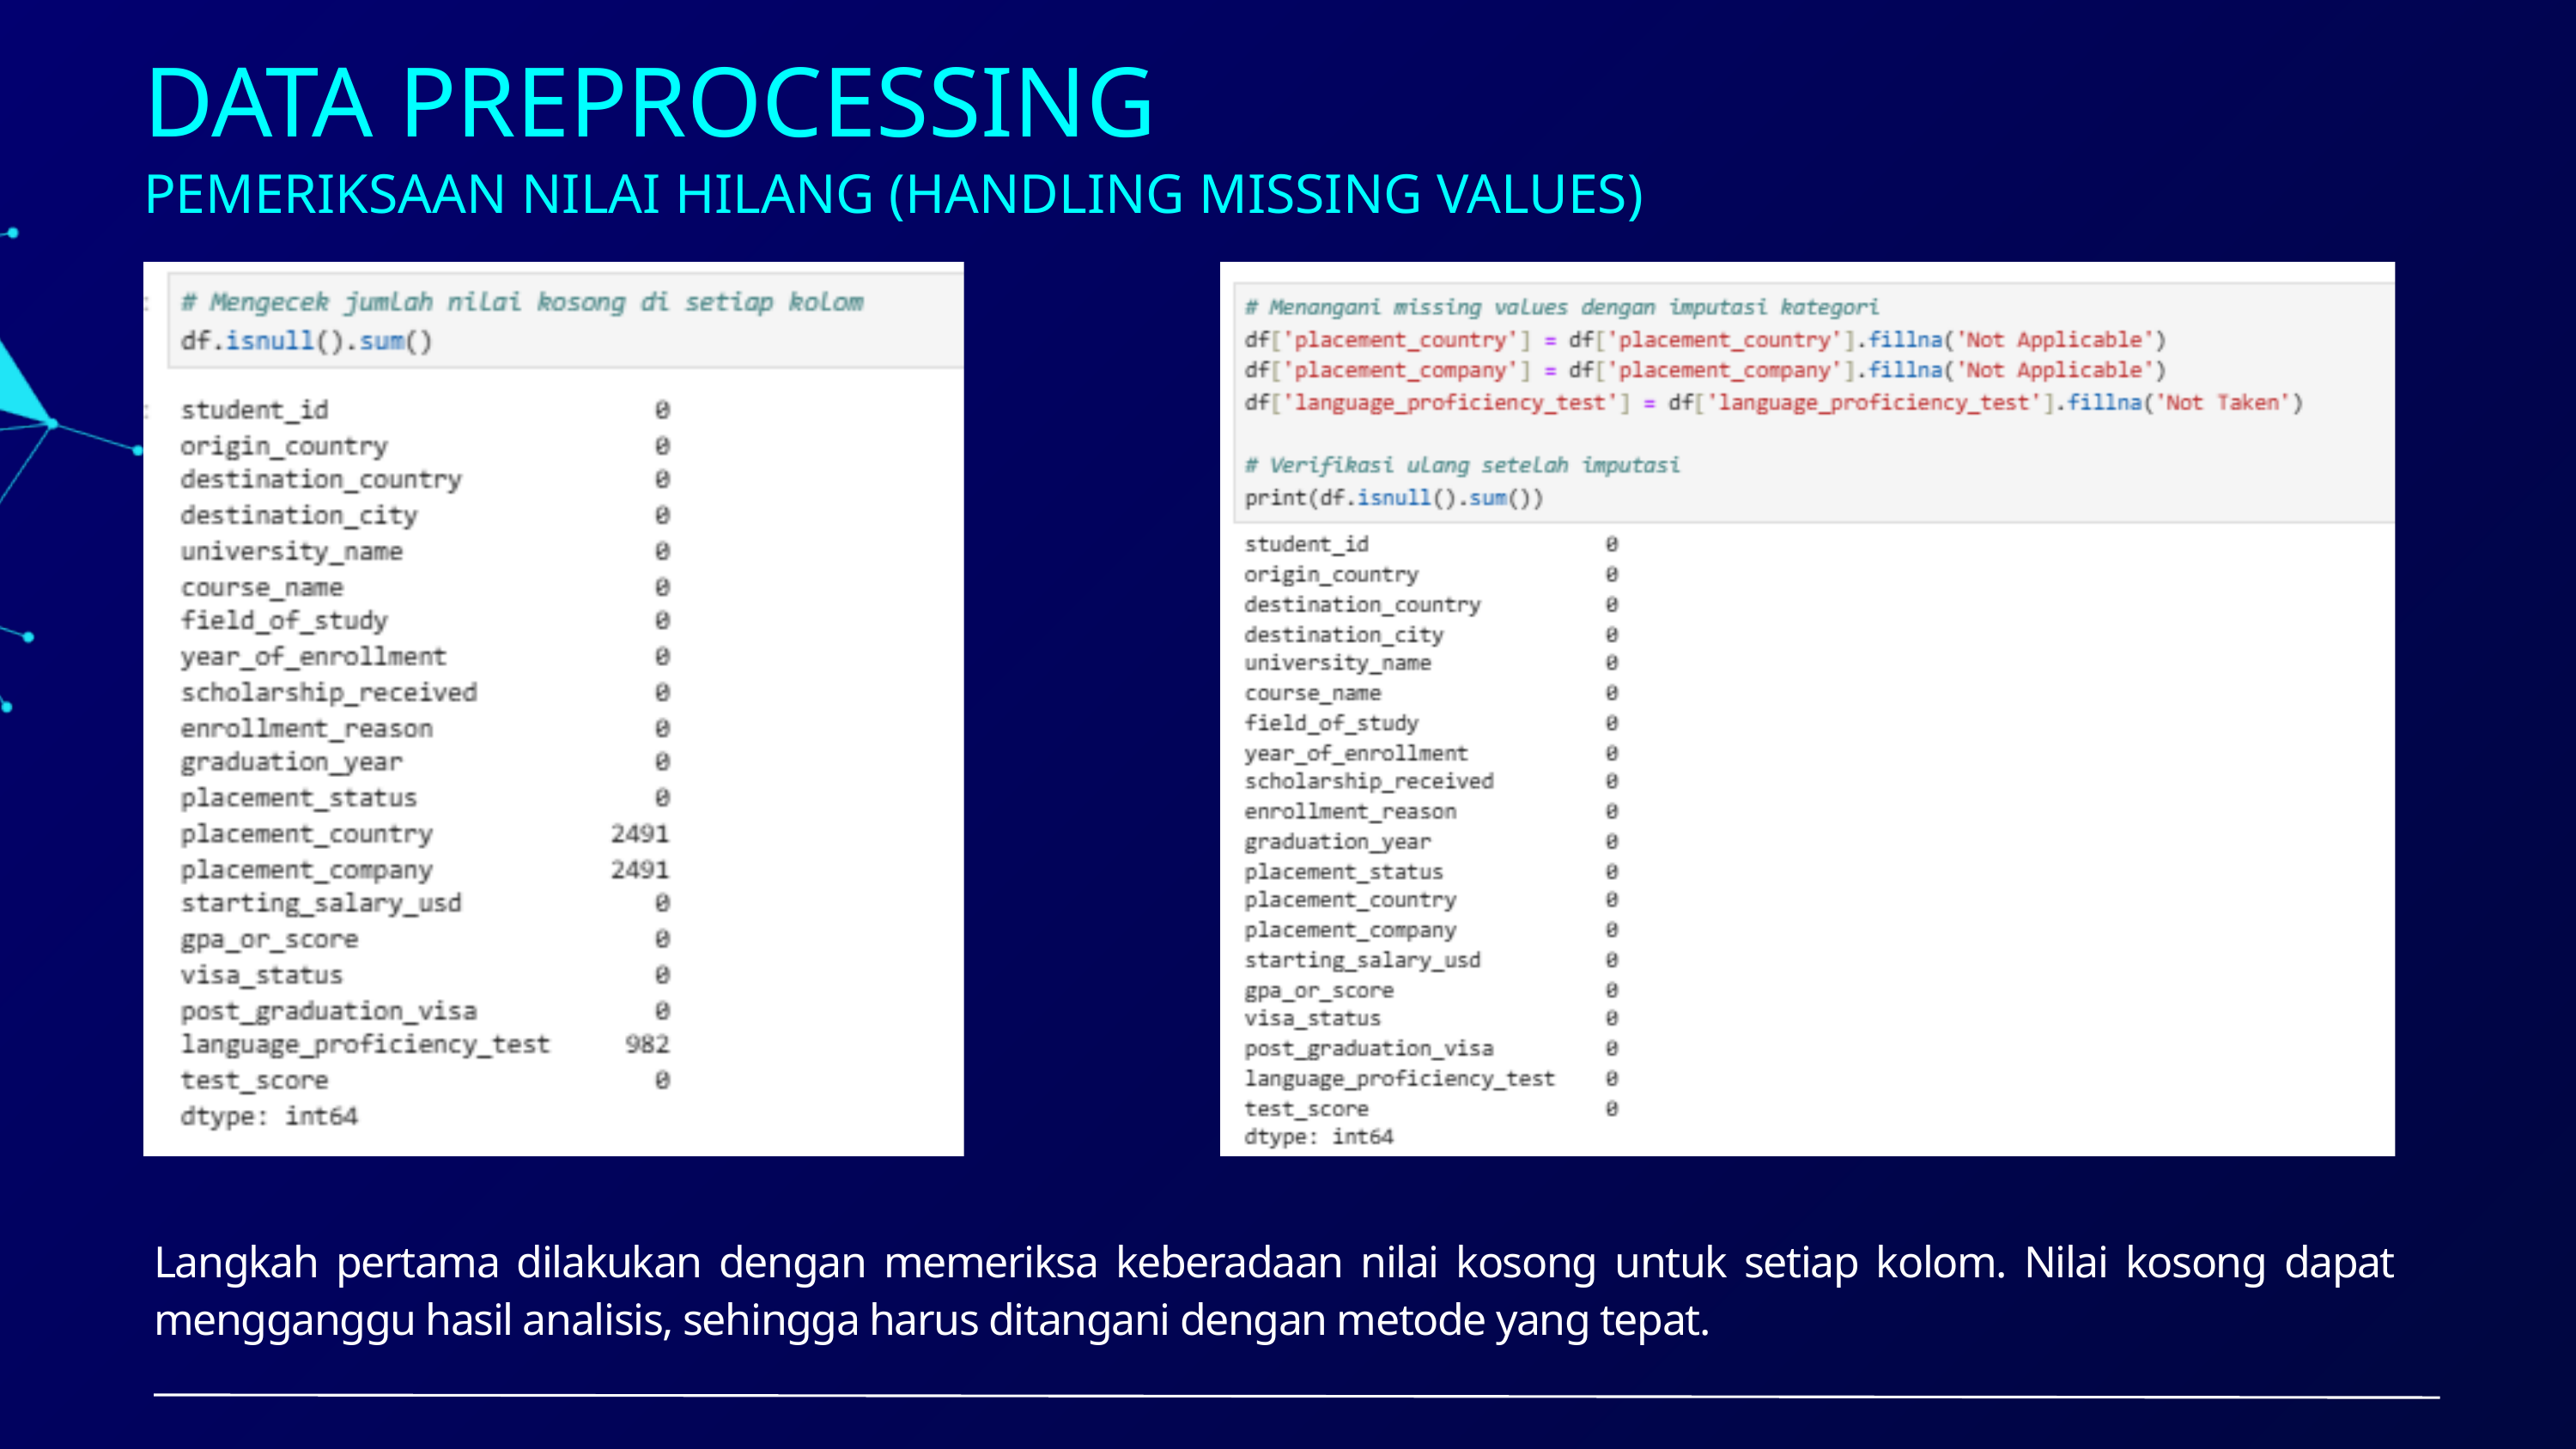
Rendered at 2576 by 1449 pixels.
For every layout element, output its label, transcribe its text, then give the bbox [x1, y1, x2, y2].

text_box DATA PREPROCESSING [143, 67, 1674, 157]
text_box [1220, 262, 2396, 1156]
text_box [0, 182, 145, 762]
text_box [143, 262, 964, 1156]
text_box PEMERIKSAAN NILAI HILANG (HANDLING MISSING VALUES) [143, 173, 1674, 224]
text_box Langkah pertama dilakukan dengan memeriksa keberadaan nilai kosong untuk setiap kolom. Nilai kosong dapat mengganggu hasil analisis, sehingga harus ditangani dengan metode yang tepat. [154, 1229, 2396, 1401]
